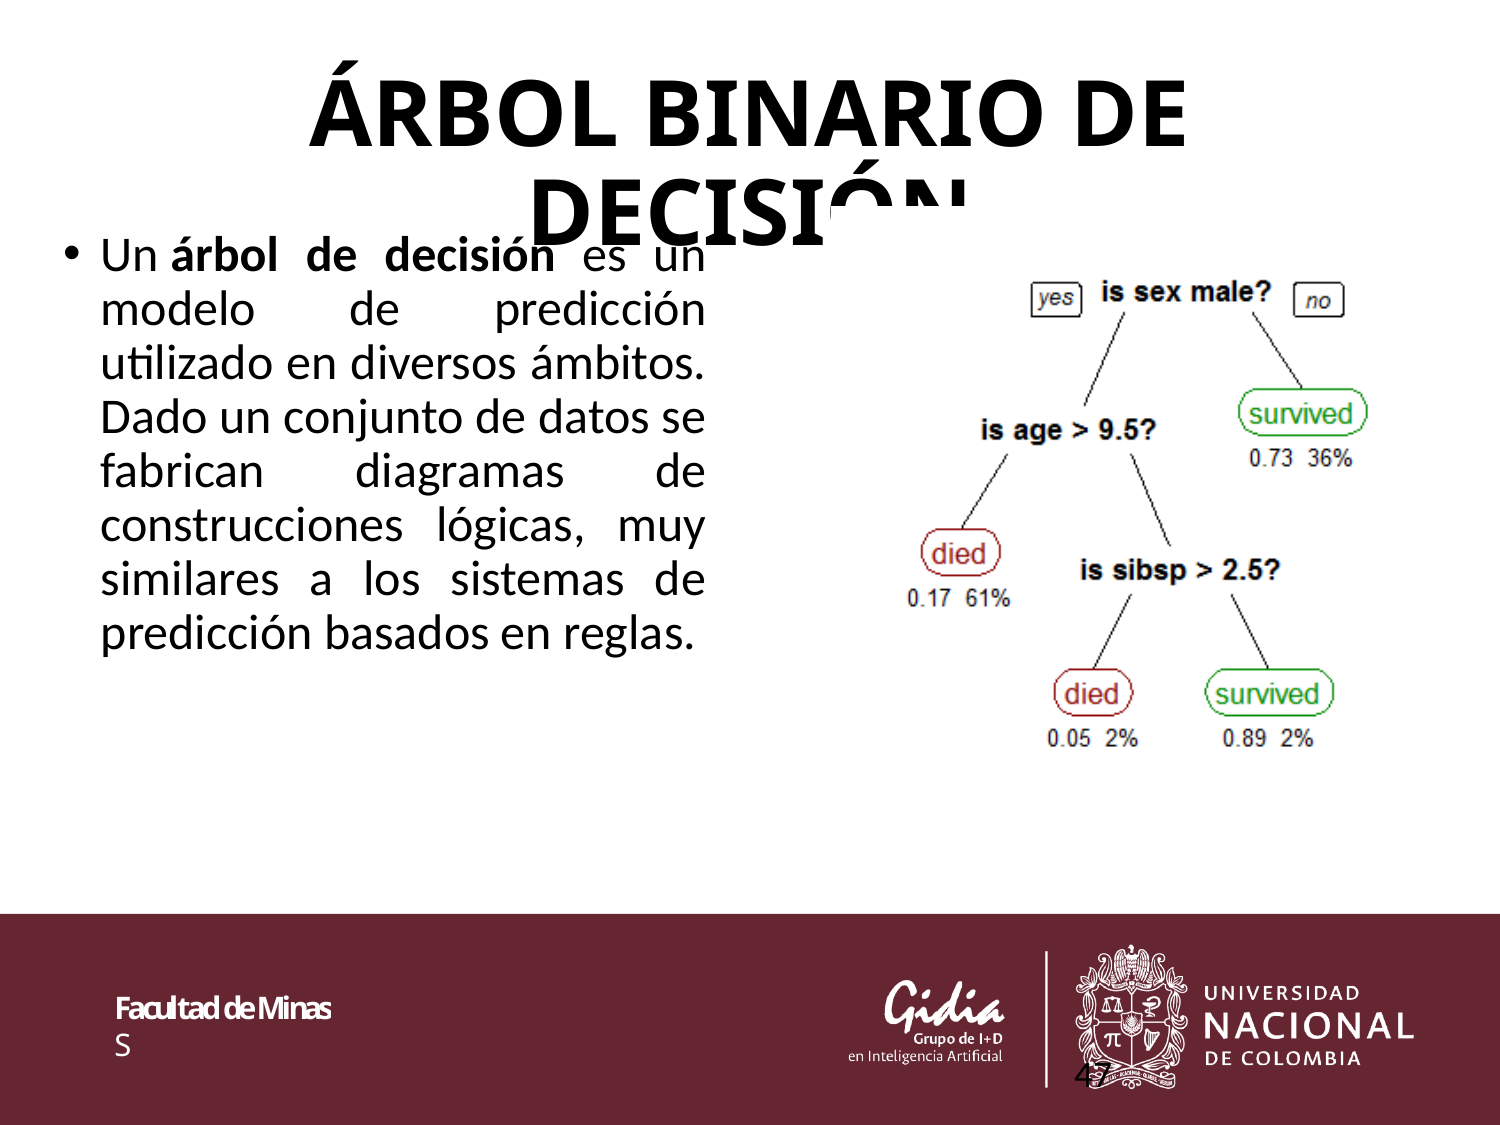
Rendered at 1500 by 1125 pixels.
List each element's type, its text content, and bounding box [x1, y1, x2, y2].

list Un árbol de decisión es un modelo de predicción utilizado en diversos ámbitos. Dado un conjunto de datos se fabrican diagramas de construcciones lógicas, muy similares a los sistemas de predicción basados en reglas. [48, 220, 722, 935]
slide_number 47 [1059, 1042, 1397, 1103]
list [831, 206, 1469, 809]
picture [773, 933, 1493, 1105]
title ÁRBOL BINARIO DE DECISIÓN [103, 59, 1397, 278]
